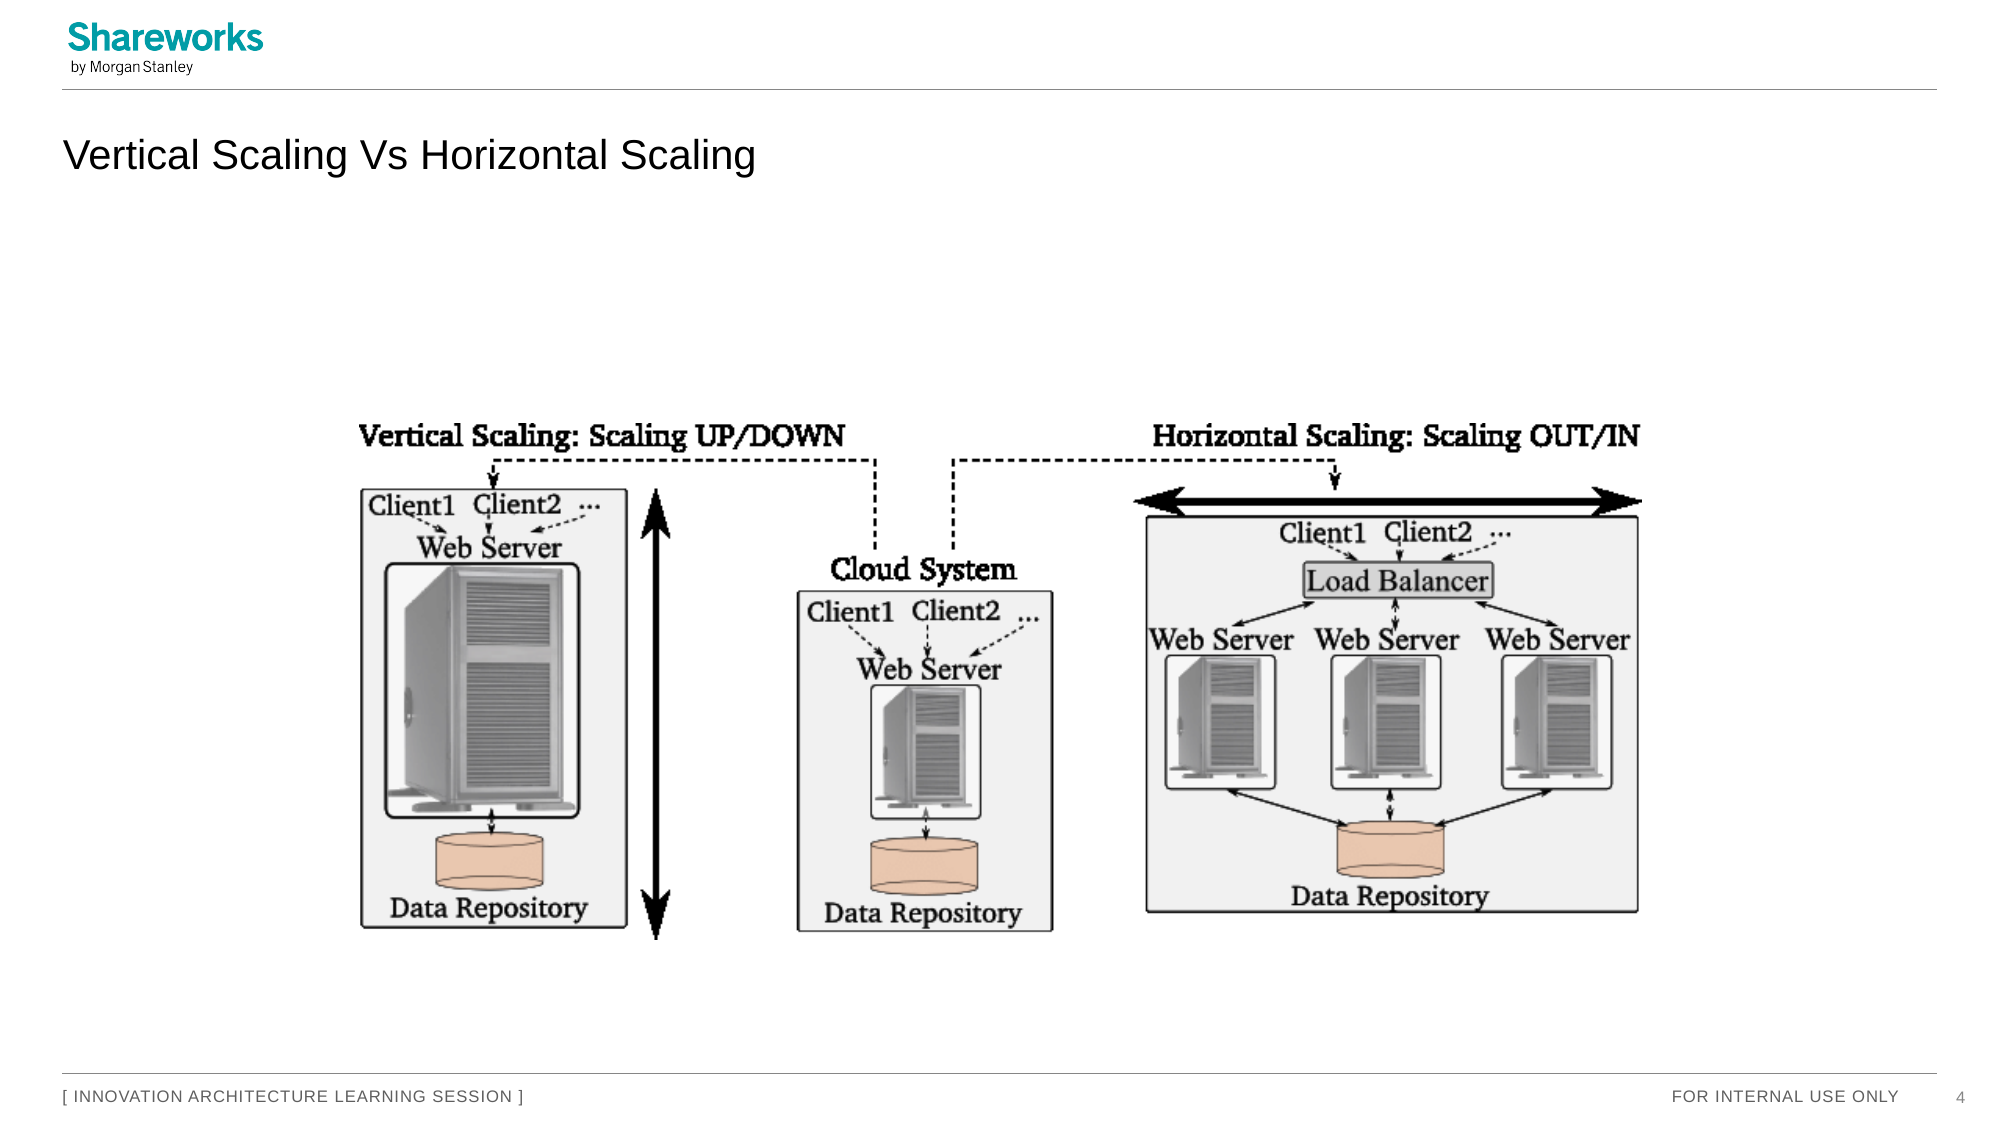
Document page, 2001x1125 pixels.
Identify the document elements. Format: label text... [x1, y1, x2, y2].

picture [66, 22, 265, 77]
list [359, 423, 1642, 940]
title Vertical Scaling Vs Horizontal Scaling [63, 127, 1899, 178]
